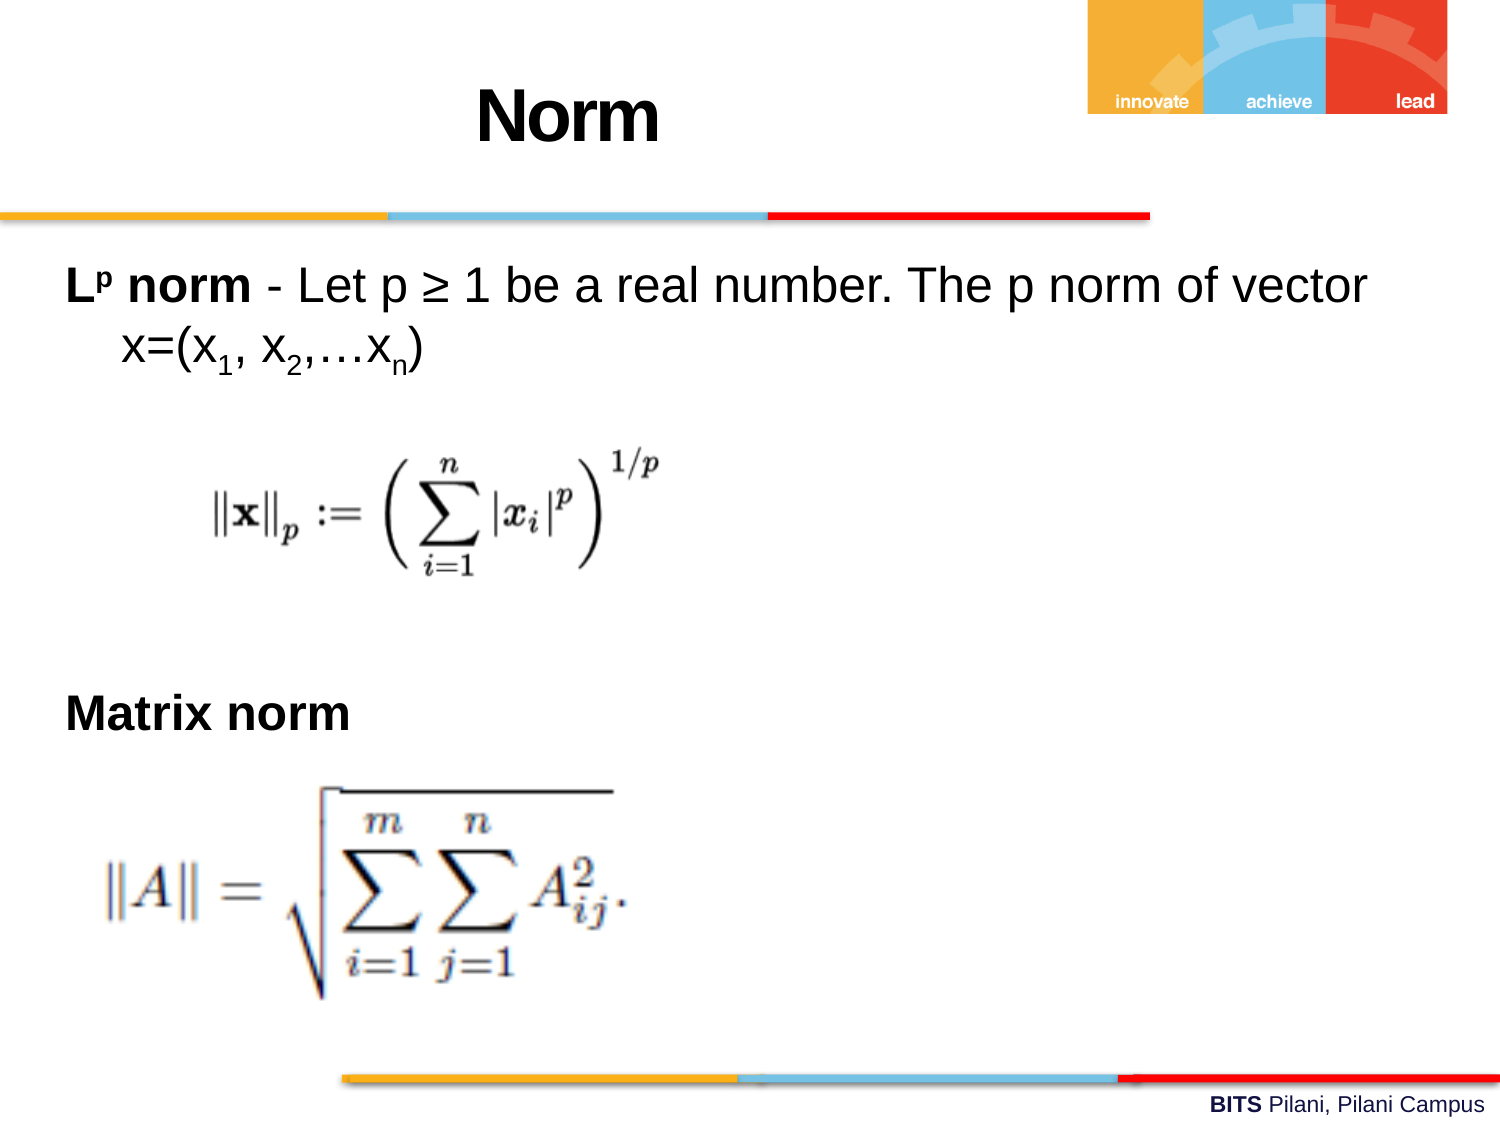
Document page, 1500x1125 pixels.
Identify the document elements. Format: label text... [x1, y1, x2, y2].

picture [1087, 0, 1448, 114]
list Norm [49, 24, 1088, 213]
list Lp norm - Let p ≥ 1 be a real number. The p norm of vector x=(x1, x2,…xn) Matrix norm [49, 244, 1401, 988]
picture [187, 436, 663, 583]
picture [87, 748, 638, 1021]
